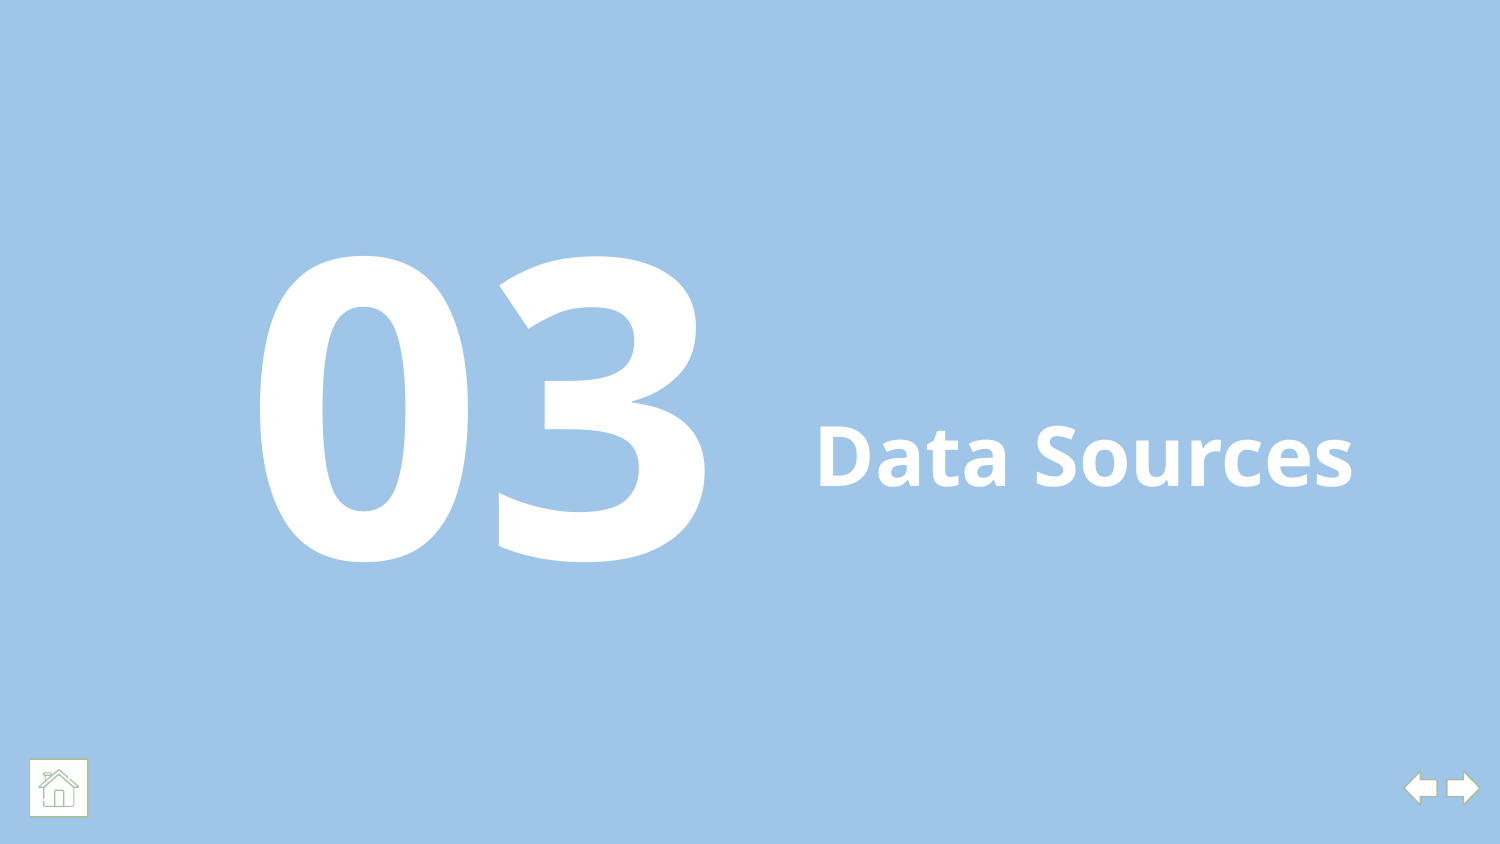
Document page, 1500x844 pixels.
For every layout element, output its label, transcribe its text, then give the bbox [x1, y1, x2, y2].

text_box [1446, 770, 1481, 806]
title Data Sources [798, 400, 1389, 519]
text_box [38, 769, 80, 807]
text_box [29, 758, 88, 818]
title 03 [166, 186, 738, 657]
text_box [1403, 771, 1438, 806]
